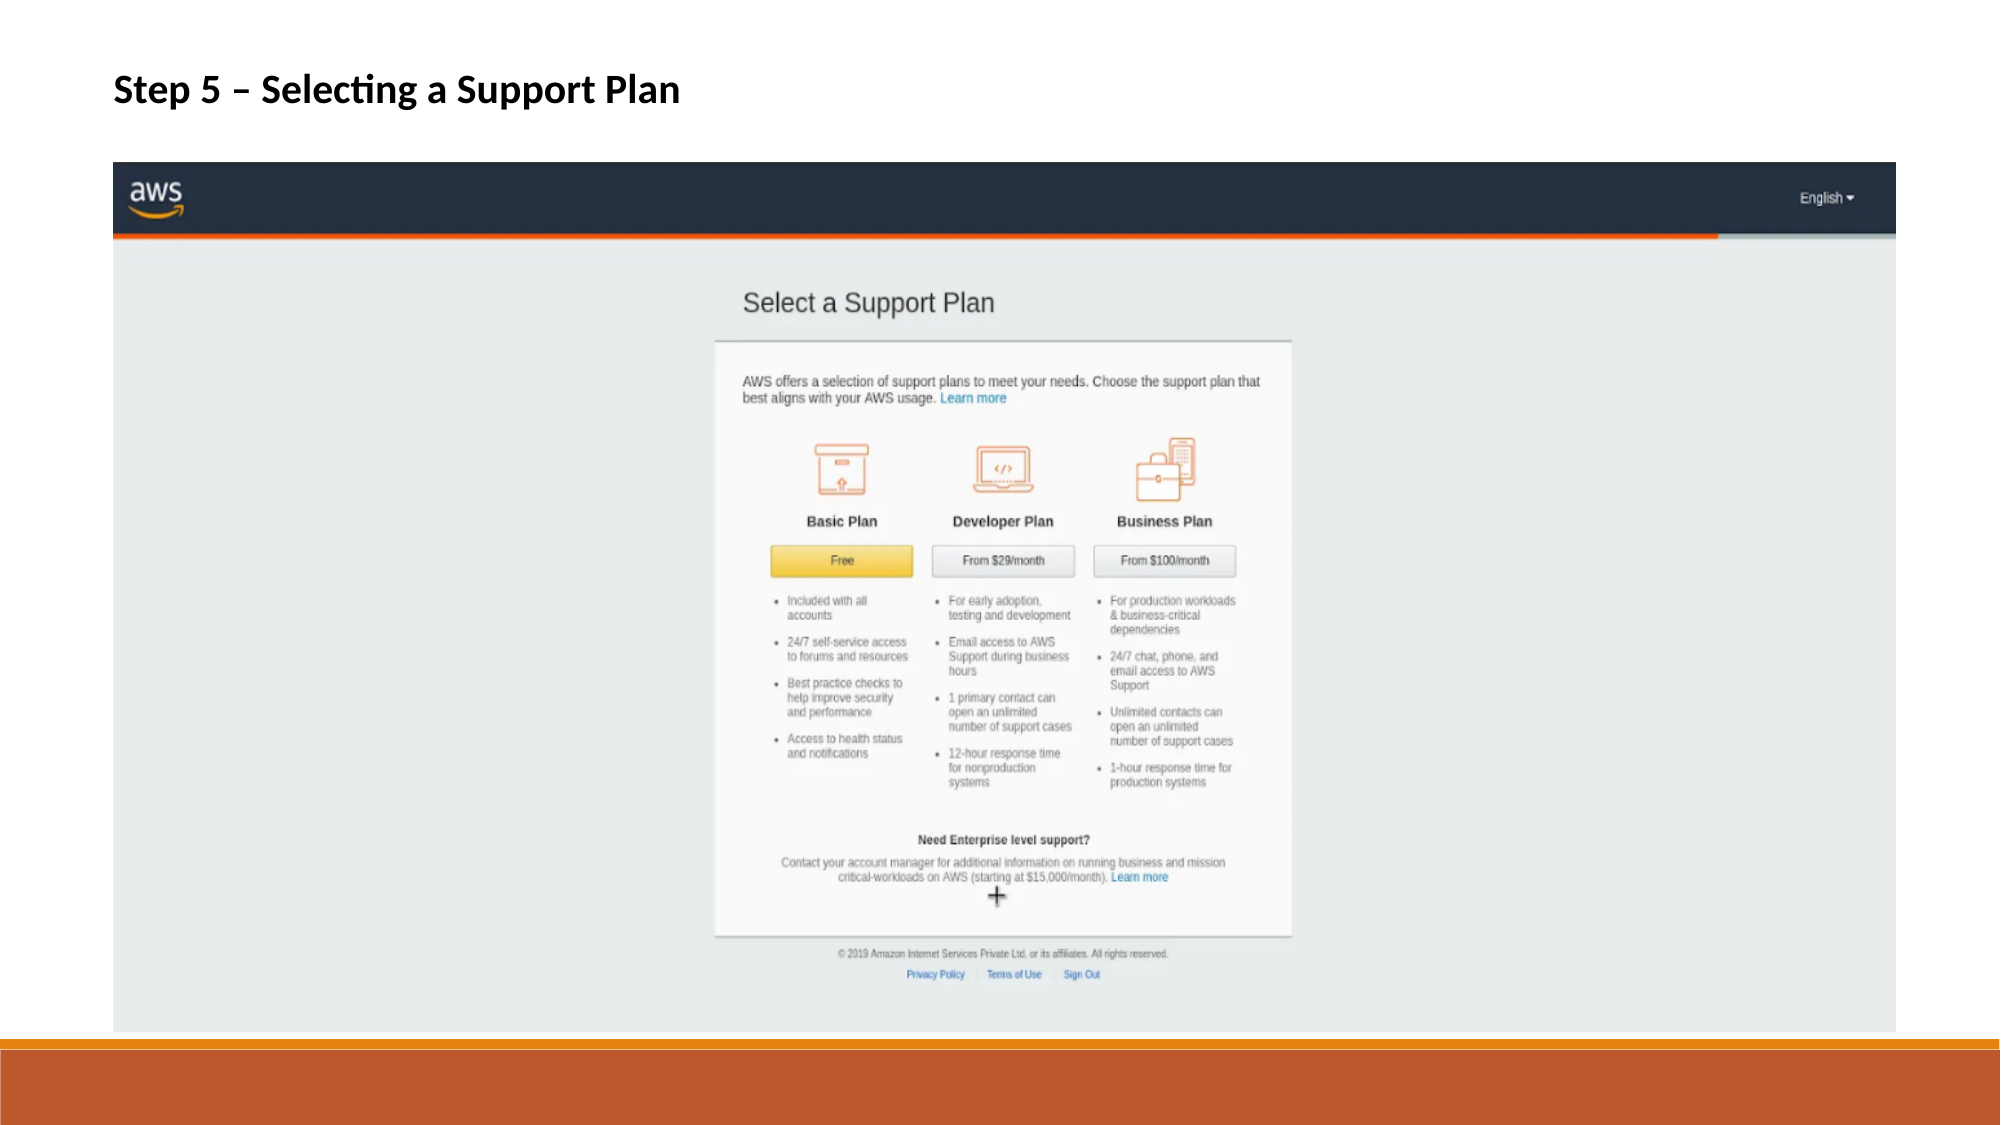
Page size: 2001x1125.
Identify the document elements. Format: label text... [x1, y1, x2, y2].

picture [113, 161, 1896, 1033]
text_box Step 5 – Selecting a Support Plan [98, 51, 697, 120]
